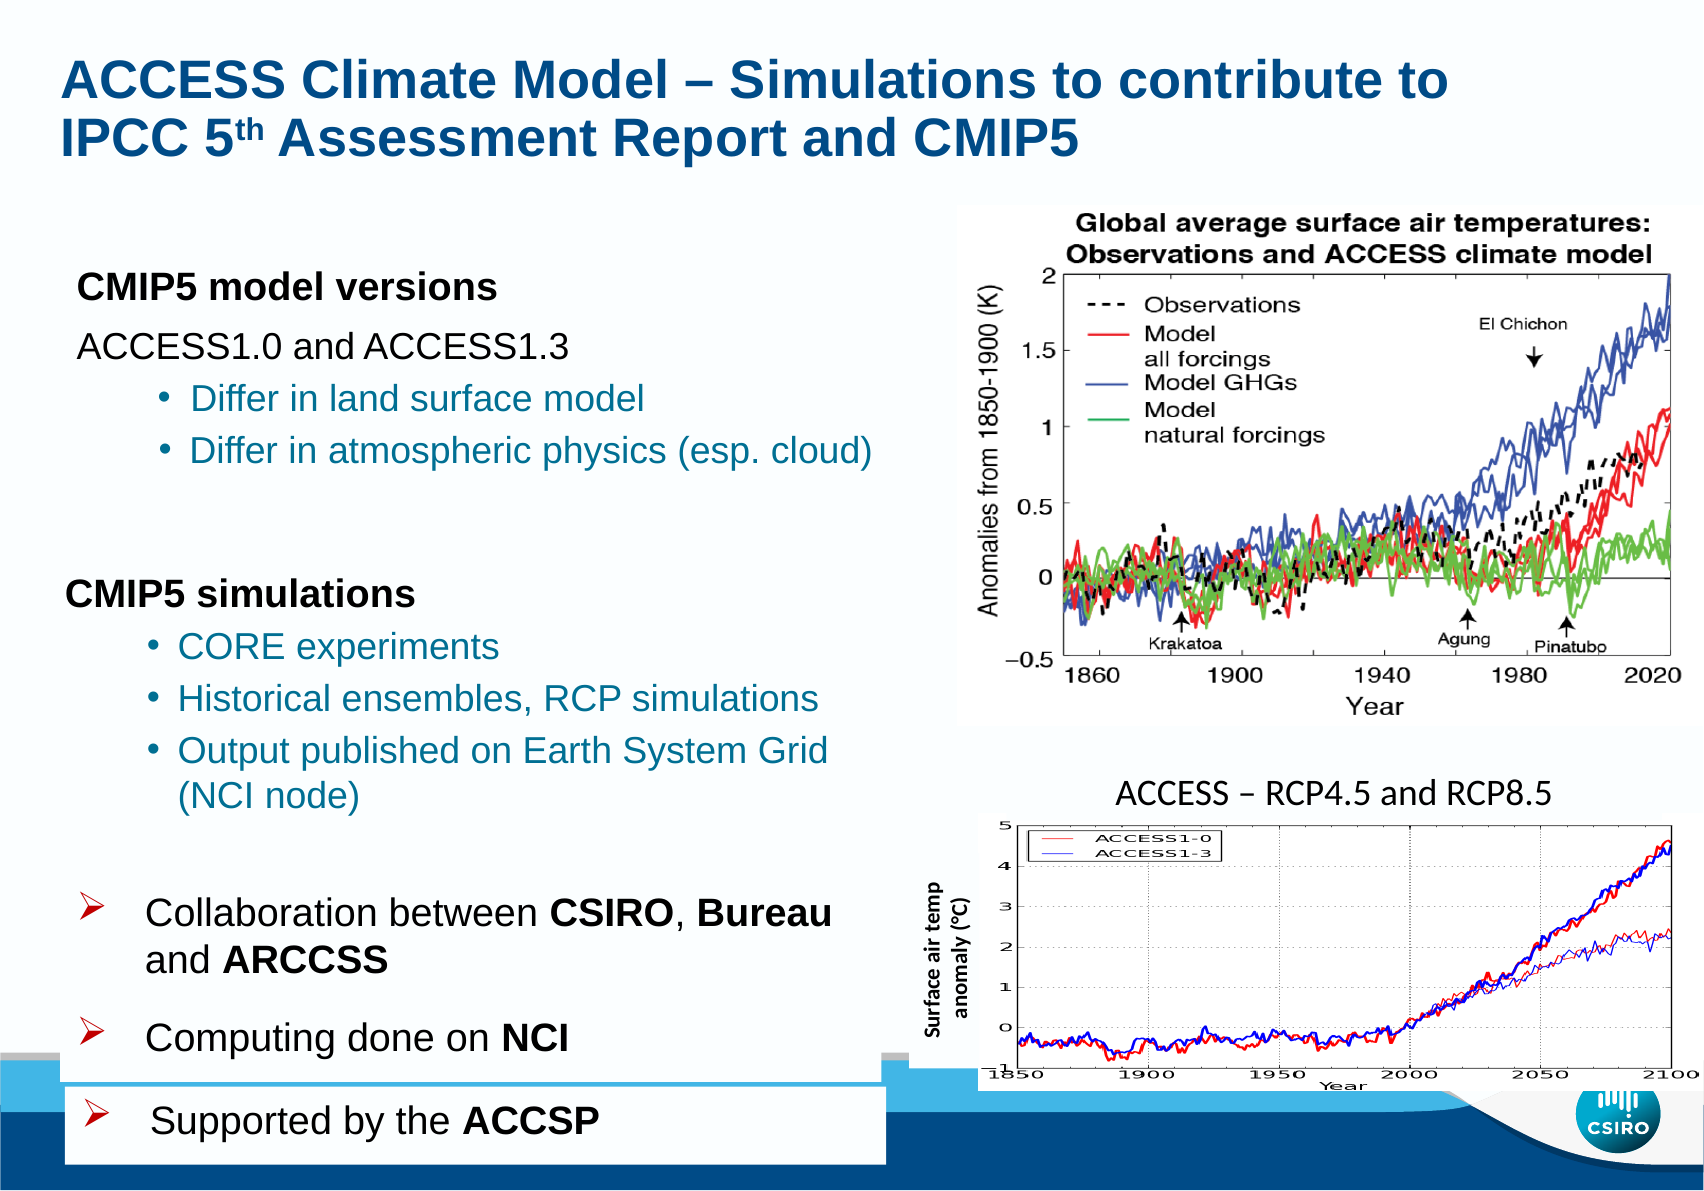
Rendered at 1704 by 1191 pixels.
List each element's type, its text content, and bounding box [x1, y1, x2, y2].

text_box Supported by the ACCSP [64, 1086, 887, 1165]
text_box CMIP5 simulations CORE experiments Historical ensembles, RCP simulations Output published on Earth System Grid (NCI node) [48, 559, 870, 832]
text_box Computing done on NCI [60, 1003, 882, 1082]
title ACCESS Climate Model – Simulations to contribute to IPCC 5th Assessment Report and CMIP5 [60, 51, 1496, 145]
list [957, 204, 1704, 727]
text_box CMIP5 model versions ACCESS1.0 and ACCESS1.3 Differ in land surface model Differ in atmospheric physics (esp. cloud) [60, 252, 952, 584]
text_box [908, 760, 1704, 1092]
text_box Collaboration between CSIRO, Bureau and ARCCSS [60, 878, 882, 1003]
